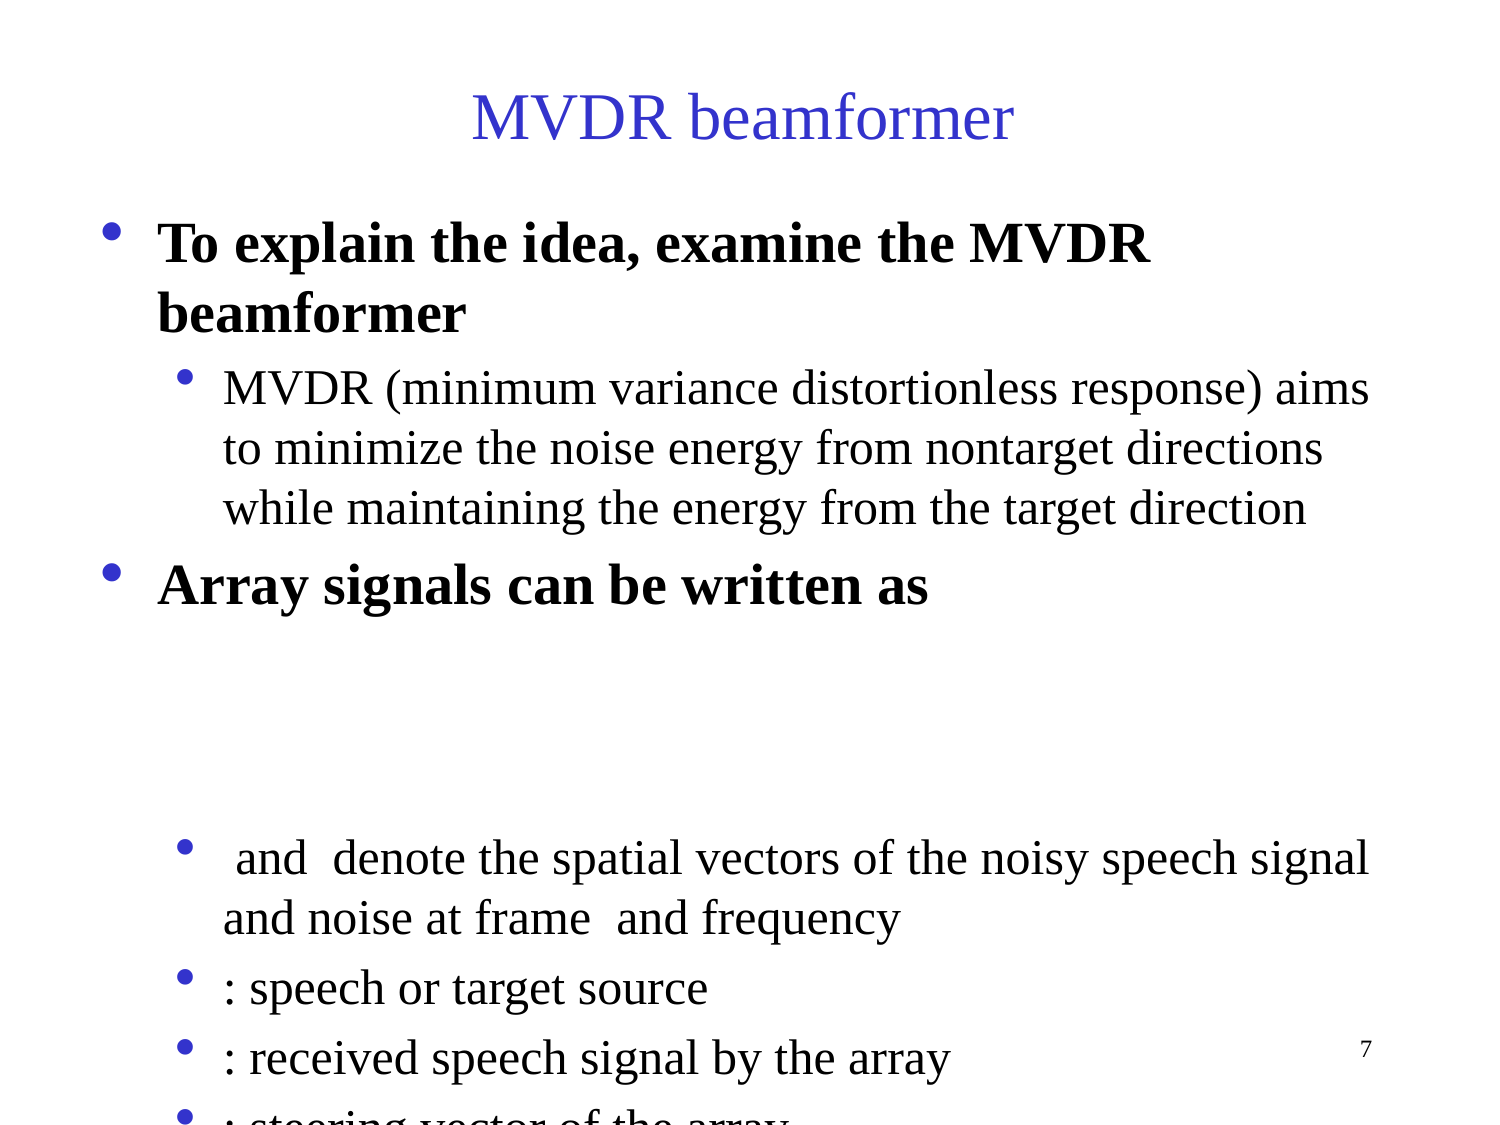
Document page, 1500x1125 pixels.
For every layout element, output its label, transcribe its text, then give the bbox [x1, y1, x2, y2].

slide_number 7 [1074, 1024, 1388, 1101]
title MVDR beamformer [87, 62, 1400, 163]
